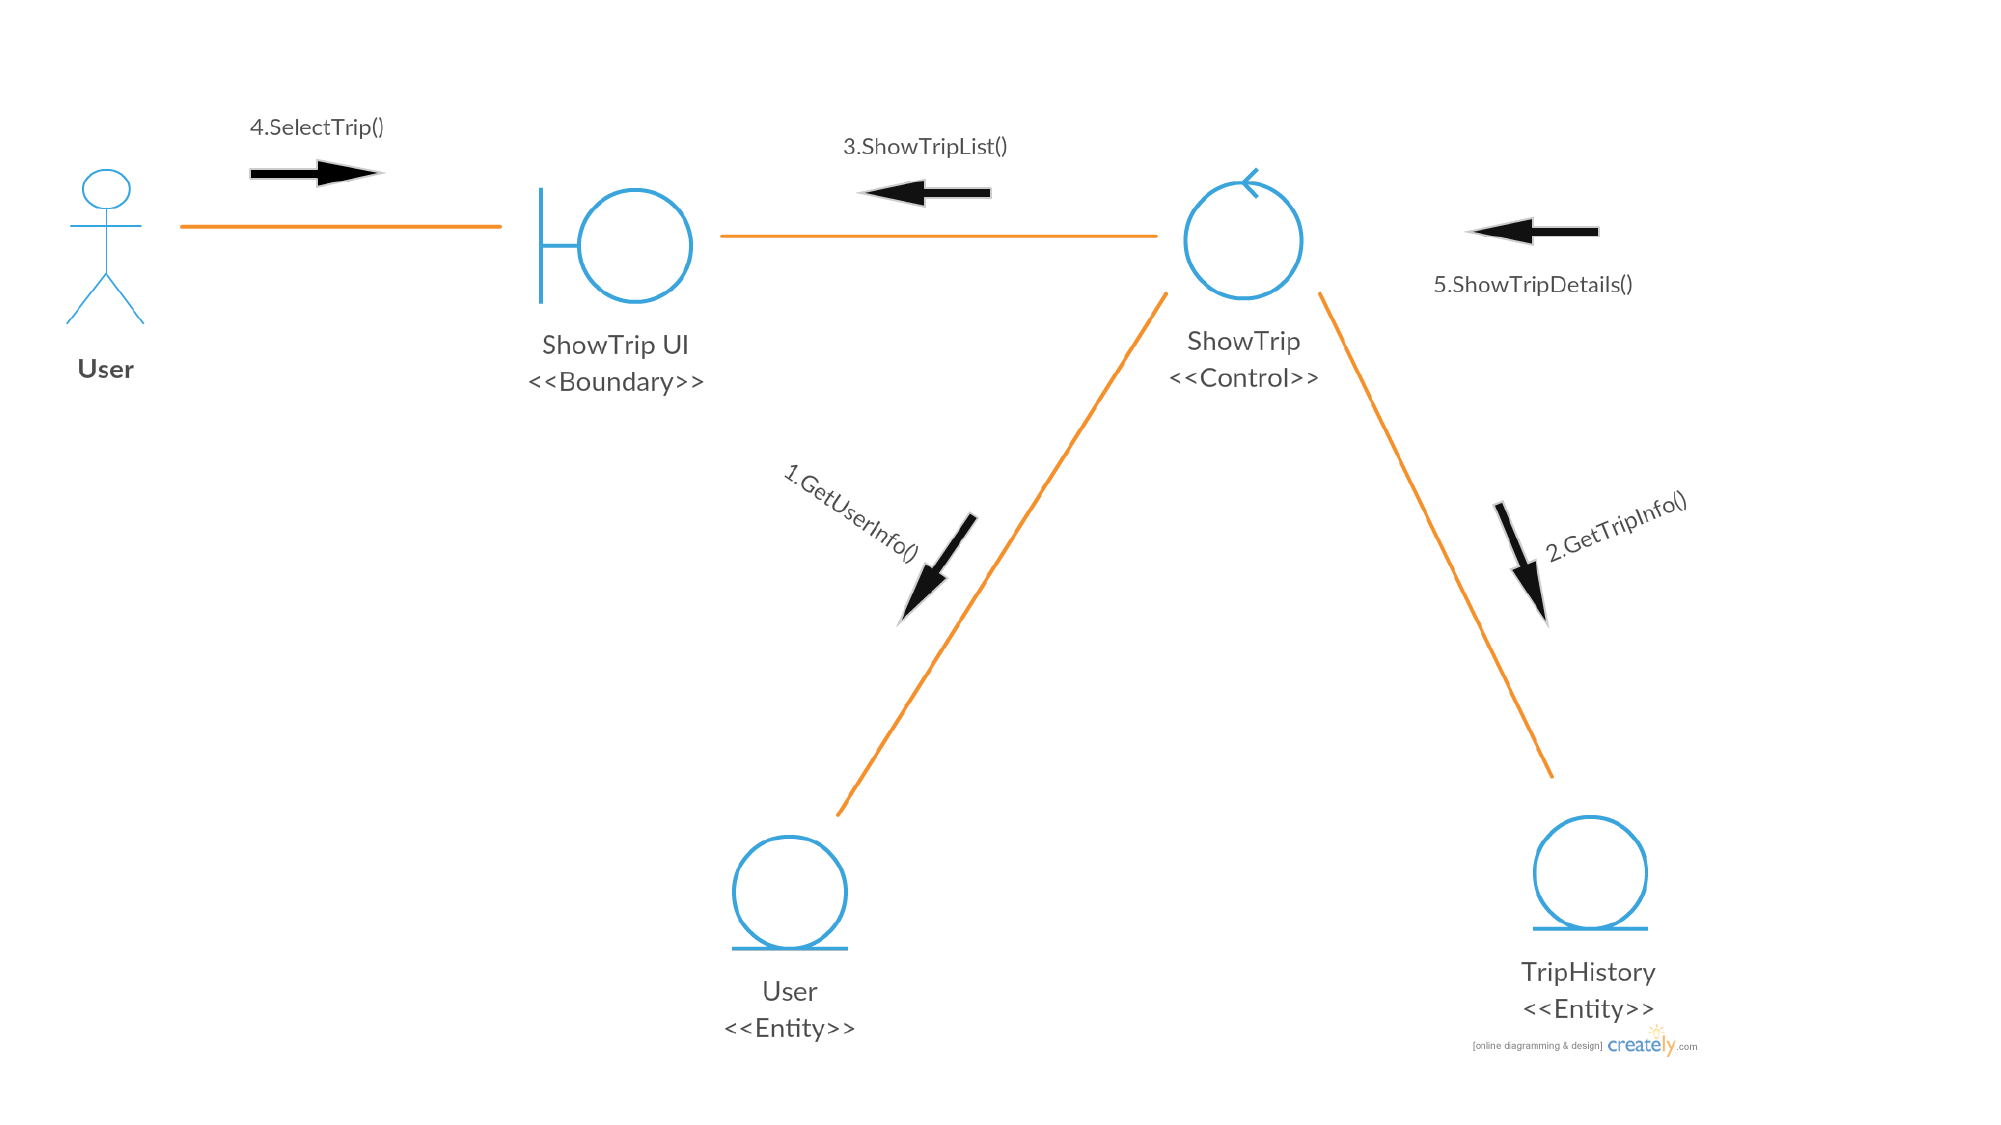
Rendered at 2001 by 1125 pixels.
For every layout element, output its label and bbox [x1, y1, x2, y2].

picture [51, 99, 1702, 1060]
